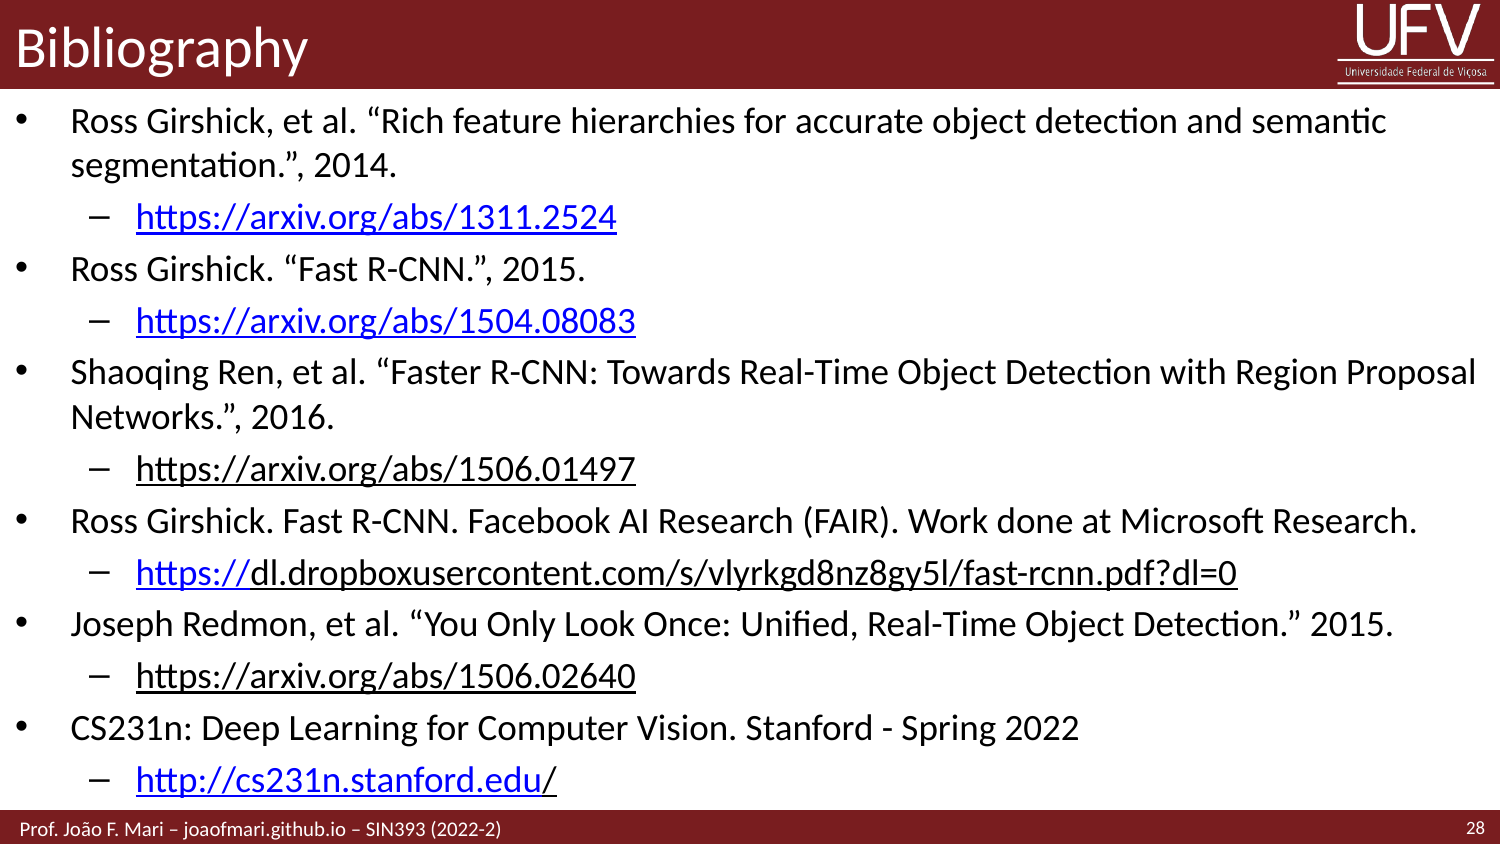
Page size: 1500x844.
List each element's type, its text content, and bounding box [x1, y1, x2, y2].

list Ross Girshick, et al. “Rich feature hierarchies for accurate object detection and semantic segmentation.”, 2014. https://arxiv.org/abs/1311.2524 Ross Girshick. “Fast R-CNN.”, 2015. https://arxiv.org/abs/1504.08083 Shaoqing Ren, et al. “Faster R-CNN: Towards Real-Time Object Detection with Region Proposal Networks.”, 2016. https://arxiv.org/abs/1506.01497 Ross Girshick. Fast R-CNN. Facebook AI Research (FAIR). Work done at Microsoft Research. https://dl.dropboxusercontent.com/s/vlyrkgd8nz8gy5l/fast-rcnn.pdf?dl=0 Joseph Redmon, et al. “You Only Look Once: Unified, Real-Time Object Detection.” 2015. https://arxiv.org/abs/1506.02640 CS231n: Deep Learning for Computer Vision. Stanford - Spring 2022 http://cs231n.stanford.edu/ [0, 88, 1500, 812]
title Bibliography [0, 0, 1500, 88]
slide_number 28 [1328, 811, 1500, 844]
footer Prof. João F. Mari – joaofmari.github.io – SIN393 (2022-2) [0, 812, 1034, 844]
